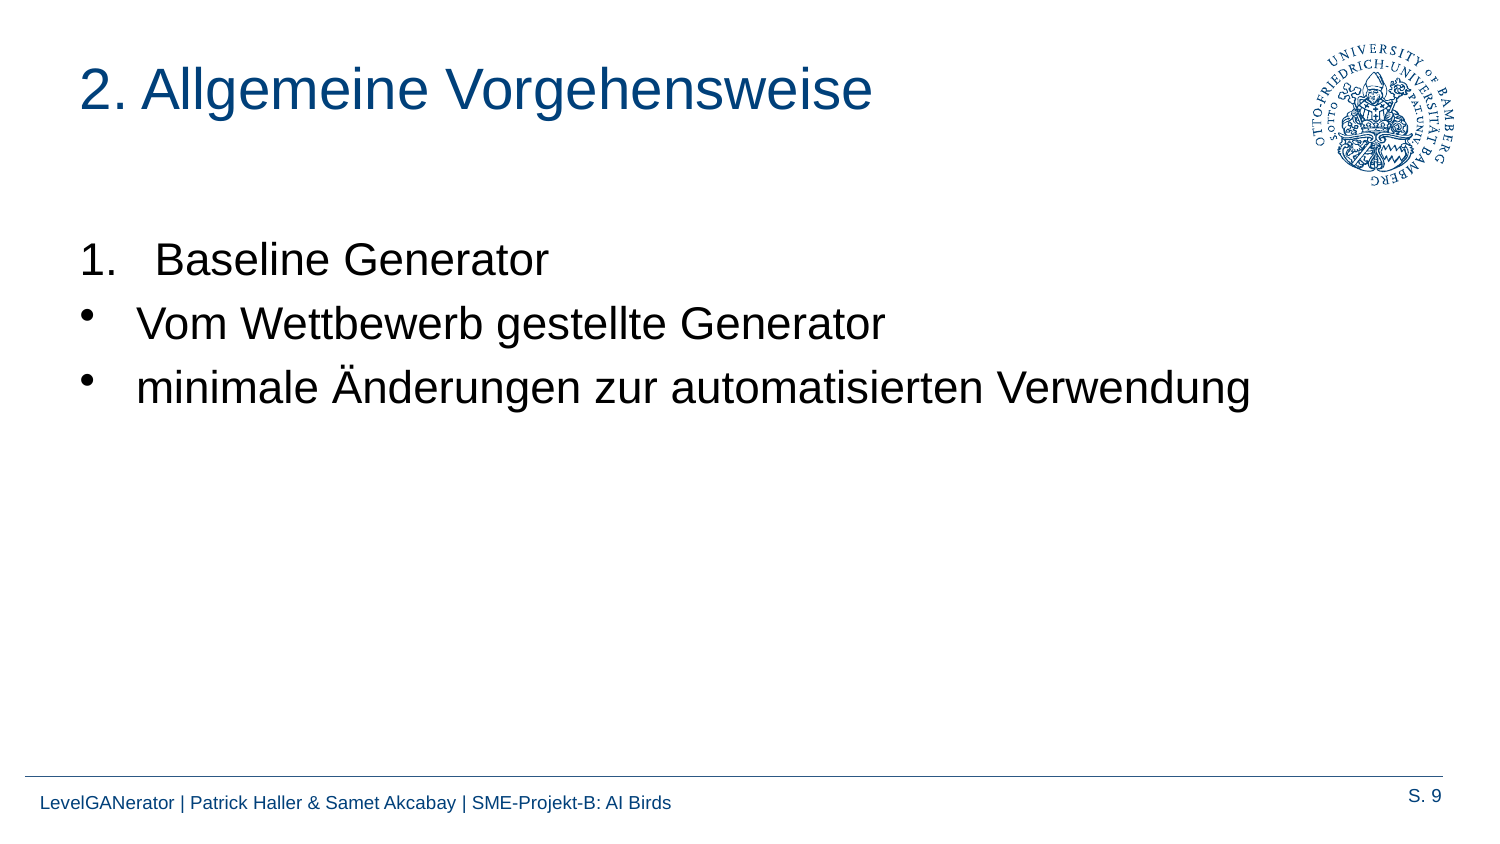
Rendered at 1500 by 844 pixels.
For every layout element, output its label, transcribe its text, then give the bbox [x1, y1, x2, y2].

title 2. Allgemeine Vorgehensweise [64, 43, 1270, 185]
list Baseline Generator Vom Wettbewerb gestellte Generator minimale Änderungen zur automatisierten Verwendung [64, 221, 1270, 660]
